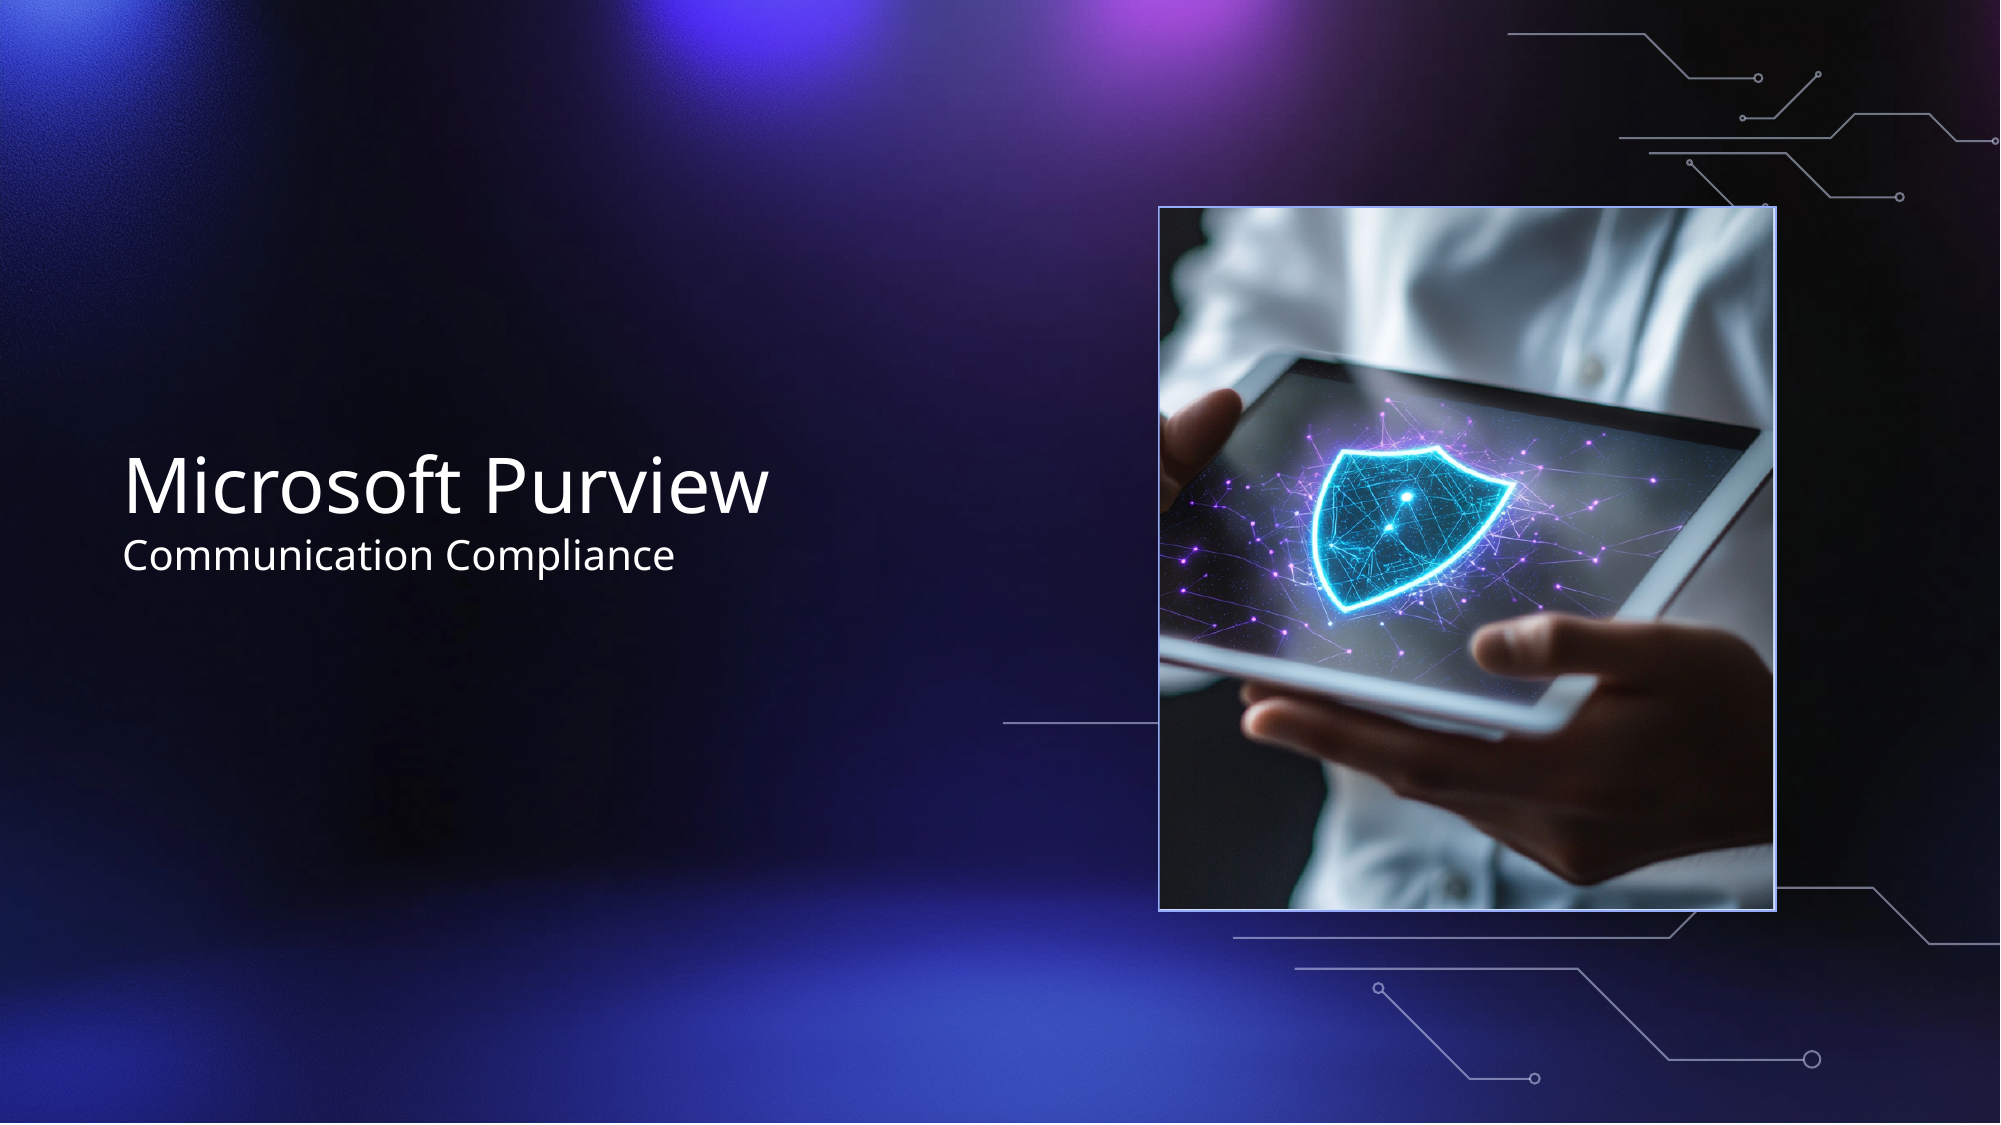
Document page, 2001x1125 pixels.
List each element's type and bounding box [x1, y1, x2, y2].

picture [0, 0, 2000, 1123]
text_box [1507, 34, 1999, 209]
text_box [1002, 723, 2000, 1084]
